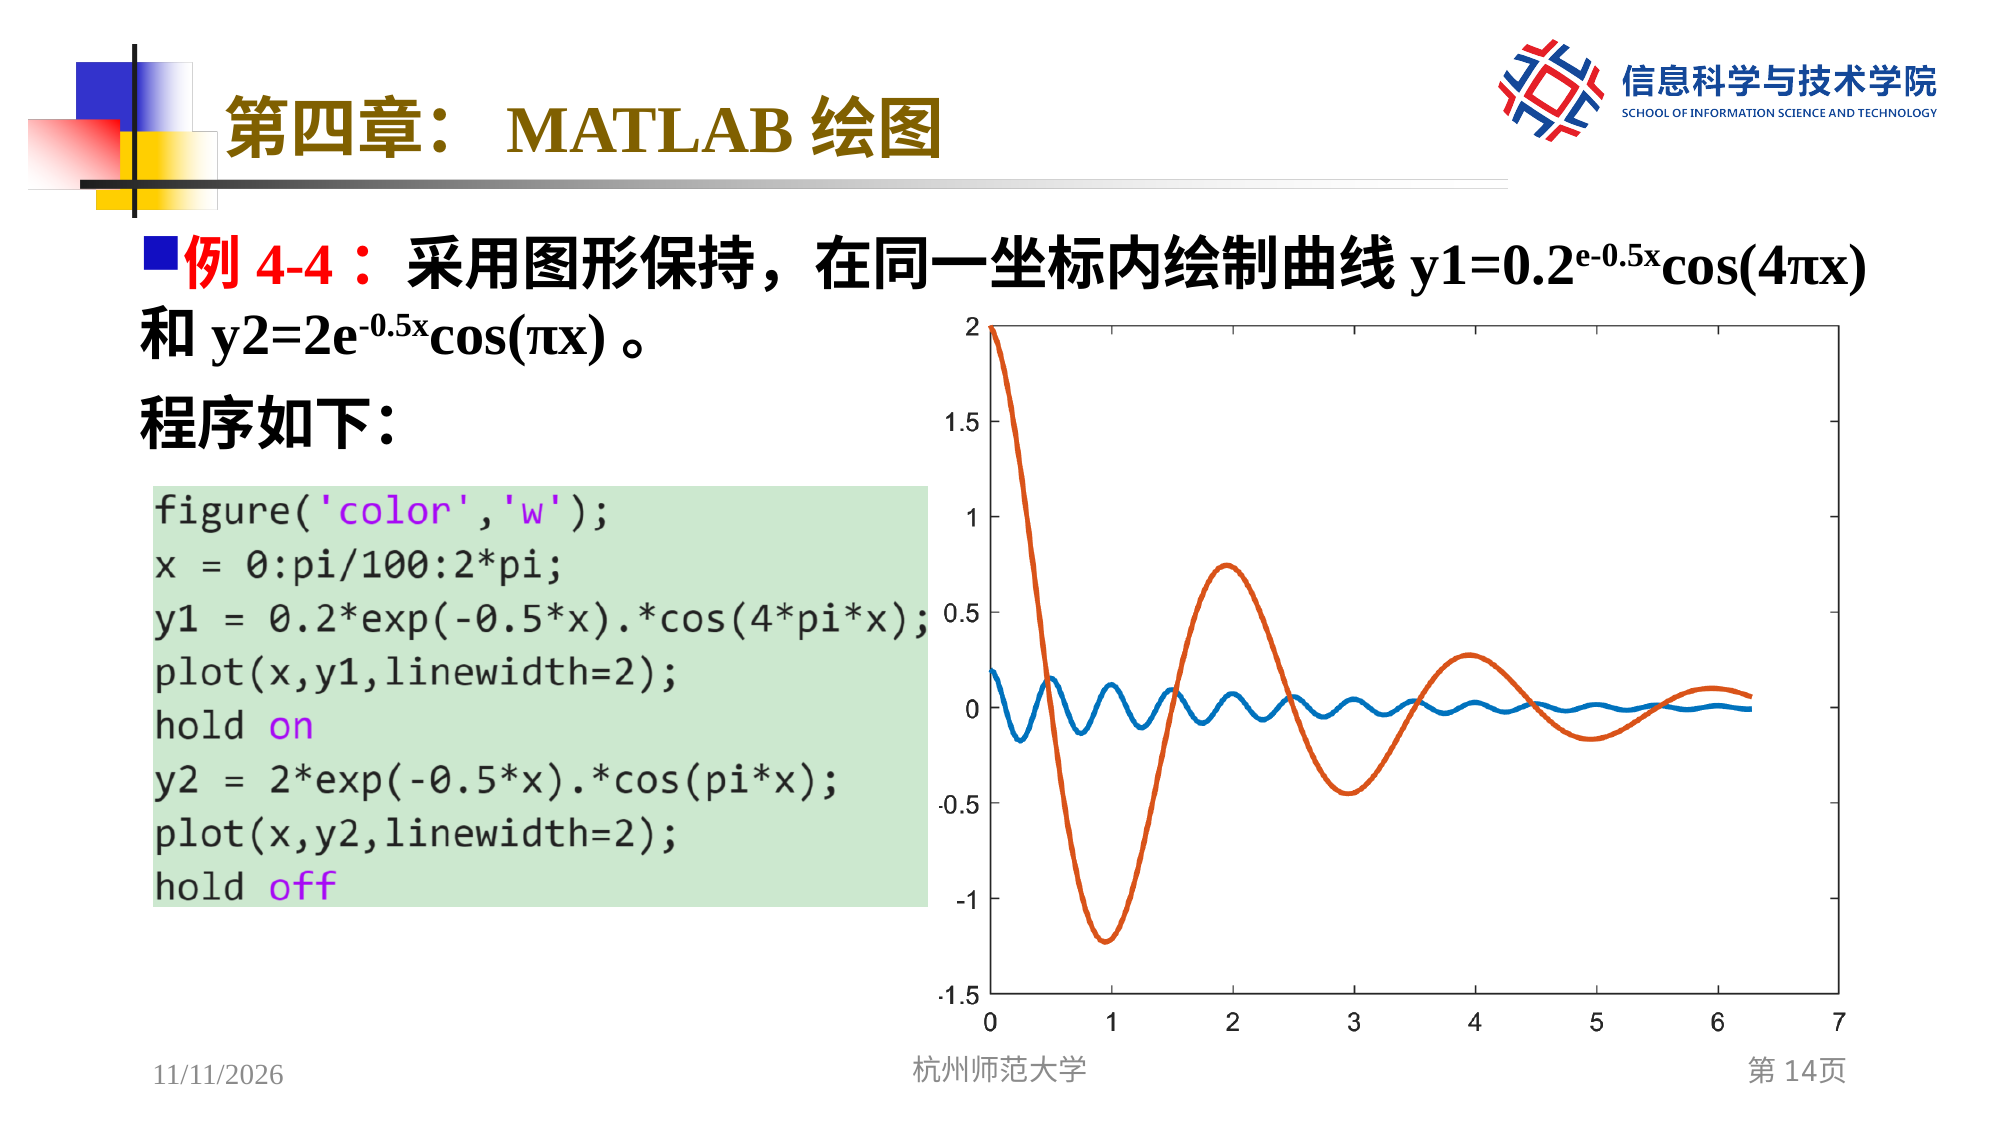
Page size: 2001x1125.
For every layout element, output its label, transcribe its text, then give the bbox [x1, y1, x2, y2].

title 第四章：MATLAB绘图 [208, 87, 1490, 176]
picture [153, 486, 928, 907]
slide_number 第14页 [1412, 1043, 1863, 1103]
list 例4-4：采用图形保持，在同一坐标内绘制曲线y1=0.2e-0.5xcos(4πx) 和y2=2e-0.5xcos(πx)。 程序如下： [87, 218, 1908, 1021]
footer 杭州师范大学 [662, 1042, 1338, 1103]
picture [28, 39, 1937, 218]
picture [939, 300, 1863, 1043]
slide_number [137, 1042, 588, 1103]
